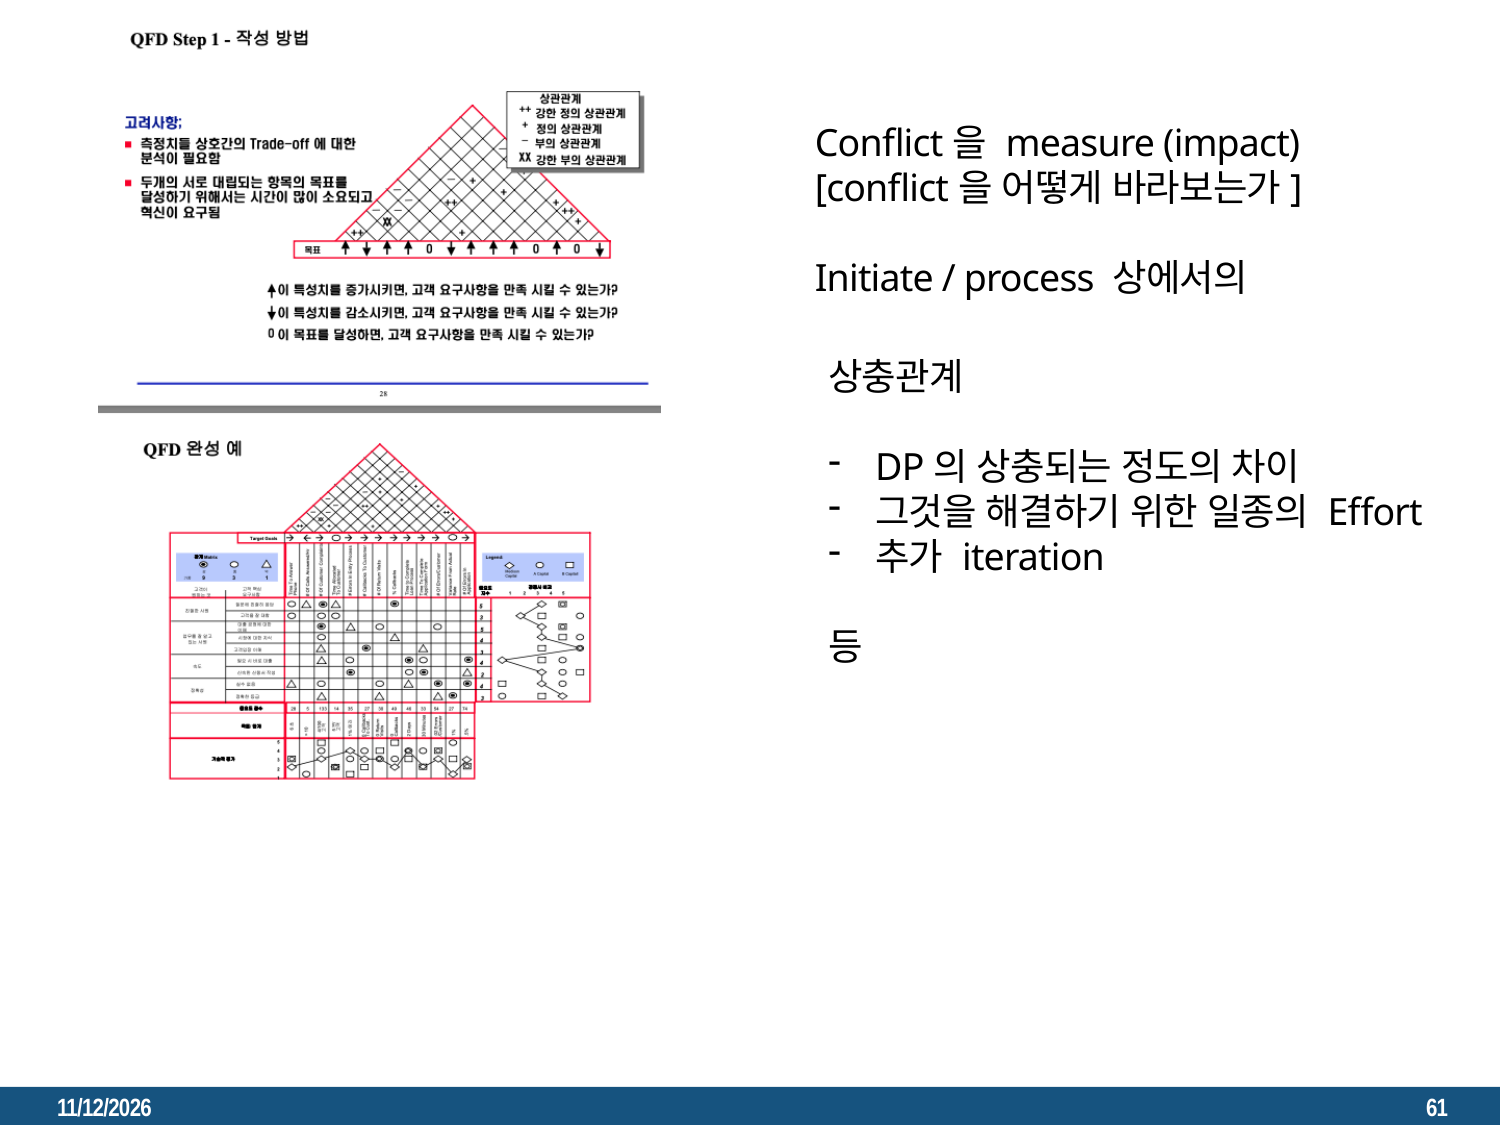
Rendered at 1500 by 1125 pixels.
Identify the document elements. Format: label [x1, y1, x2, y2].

picture [98, 13, 661, 789]
slide_number [1125, 1086, 1464, 1125]
text_box [814, 119, 1303, 300]
text_box [828, 353, 1423, 669]
slide_number [42, 1086, 380, 1125]
